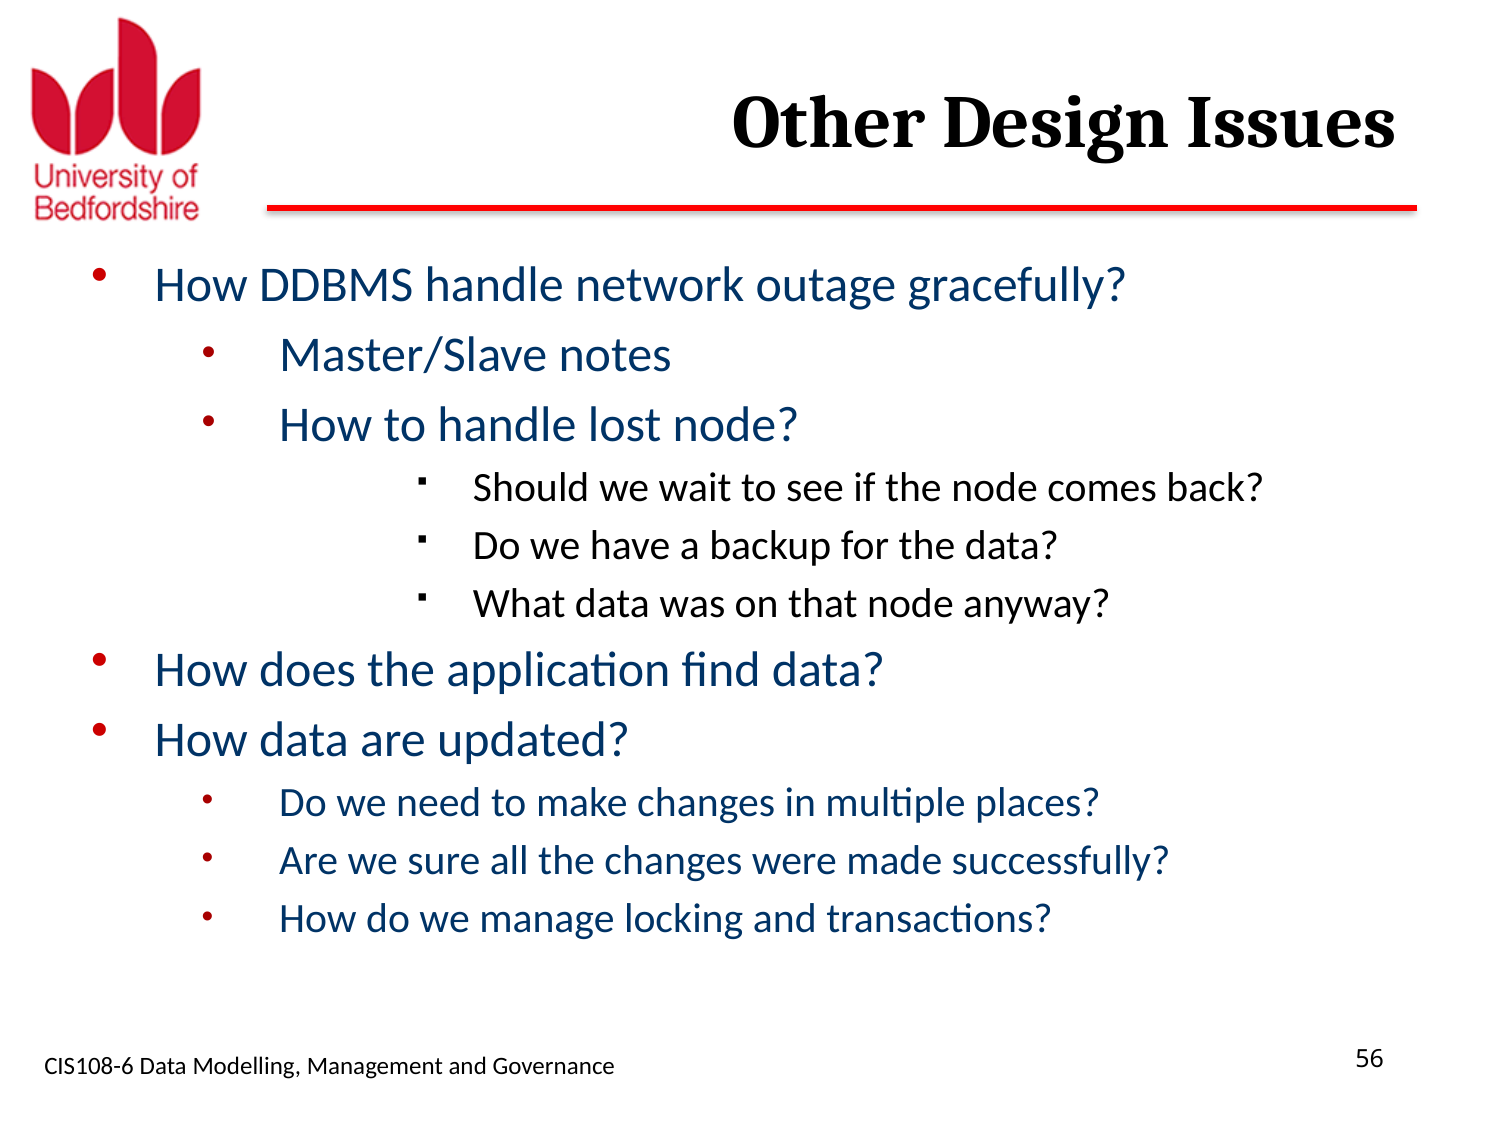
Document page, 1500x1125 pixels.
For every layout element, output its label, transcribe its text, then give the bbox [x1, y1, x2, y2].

title Other Design Issues [262, 61, 1413, 174]
list How DDBMS handle network outage gracefully? Master/Slave notes How to handle lost node? Should we wait to see if the node comes back? Do we have a backup for the data? What data was on that node anyway? How does the application find data? How data are updated? Do we need to make changes in multiple places? Are we sure all the changes were made successfully? How do we manage locking and transactions? [76, 243, 1424, 1012]
footer CIS108-6 Data Modelling, Management and Governance [29, 1035, 715, 1095]
picture [0, 0, 237, 236]
